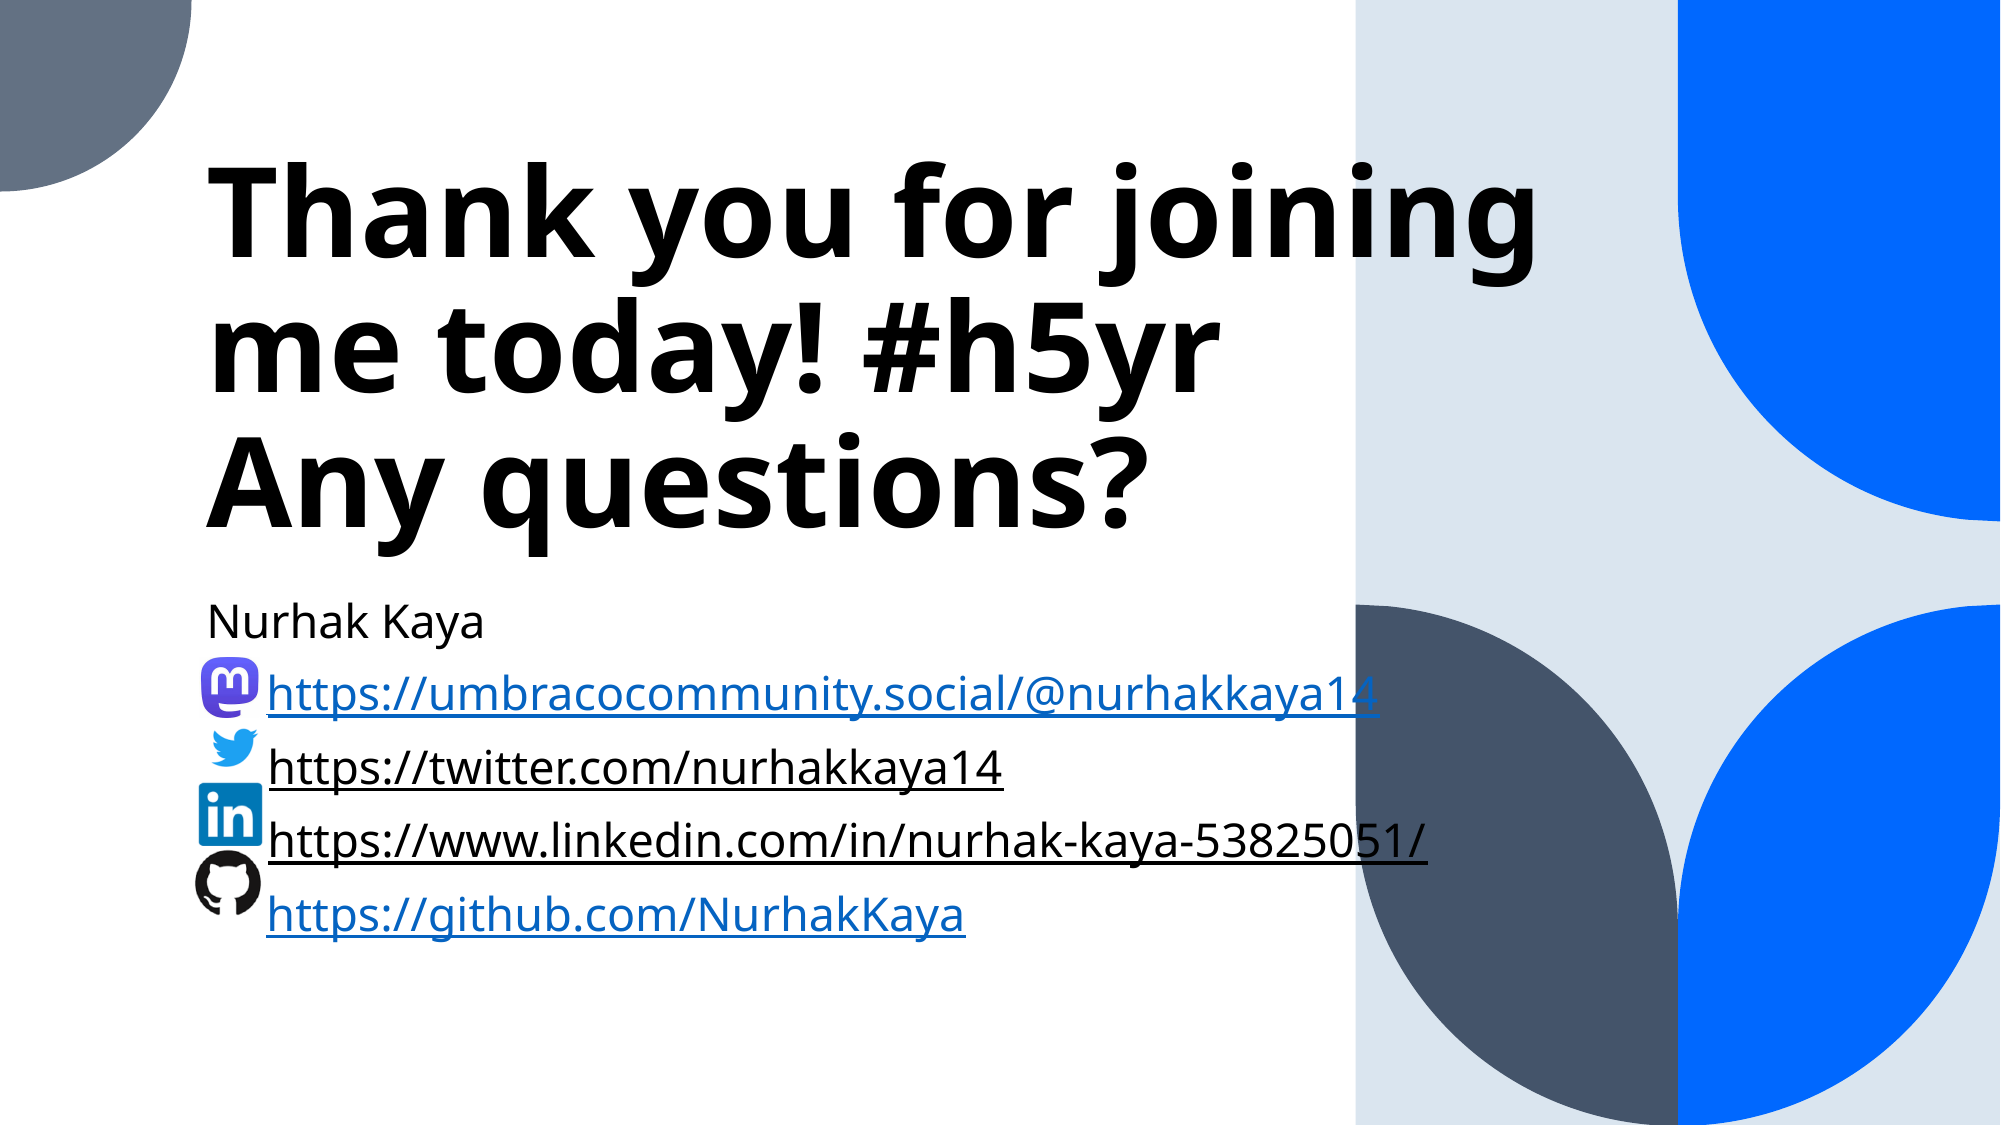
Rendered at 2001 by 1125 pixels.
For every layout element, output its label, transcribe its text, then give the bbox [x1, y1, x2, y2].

subtitle Nurhak Kaya https://umbracocommunity.social/@nurhakkaya14 https://twitter.com/nurhakkaya14 https://www.linkedin.com/in/nurhak-kaya-53825051/ https://github.com/NurhakKaya [191, 590, 1817, 1019]
title Thank you for joining me today! #h5yr Any questions? [191, 184, 1734, 563]
picture [191, 657, 269, 917]
